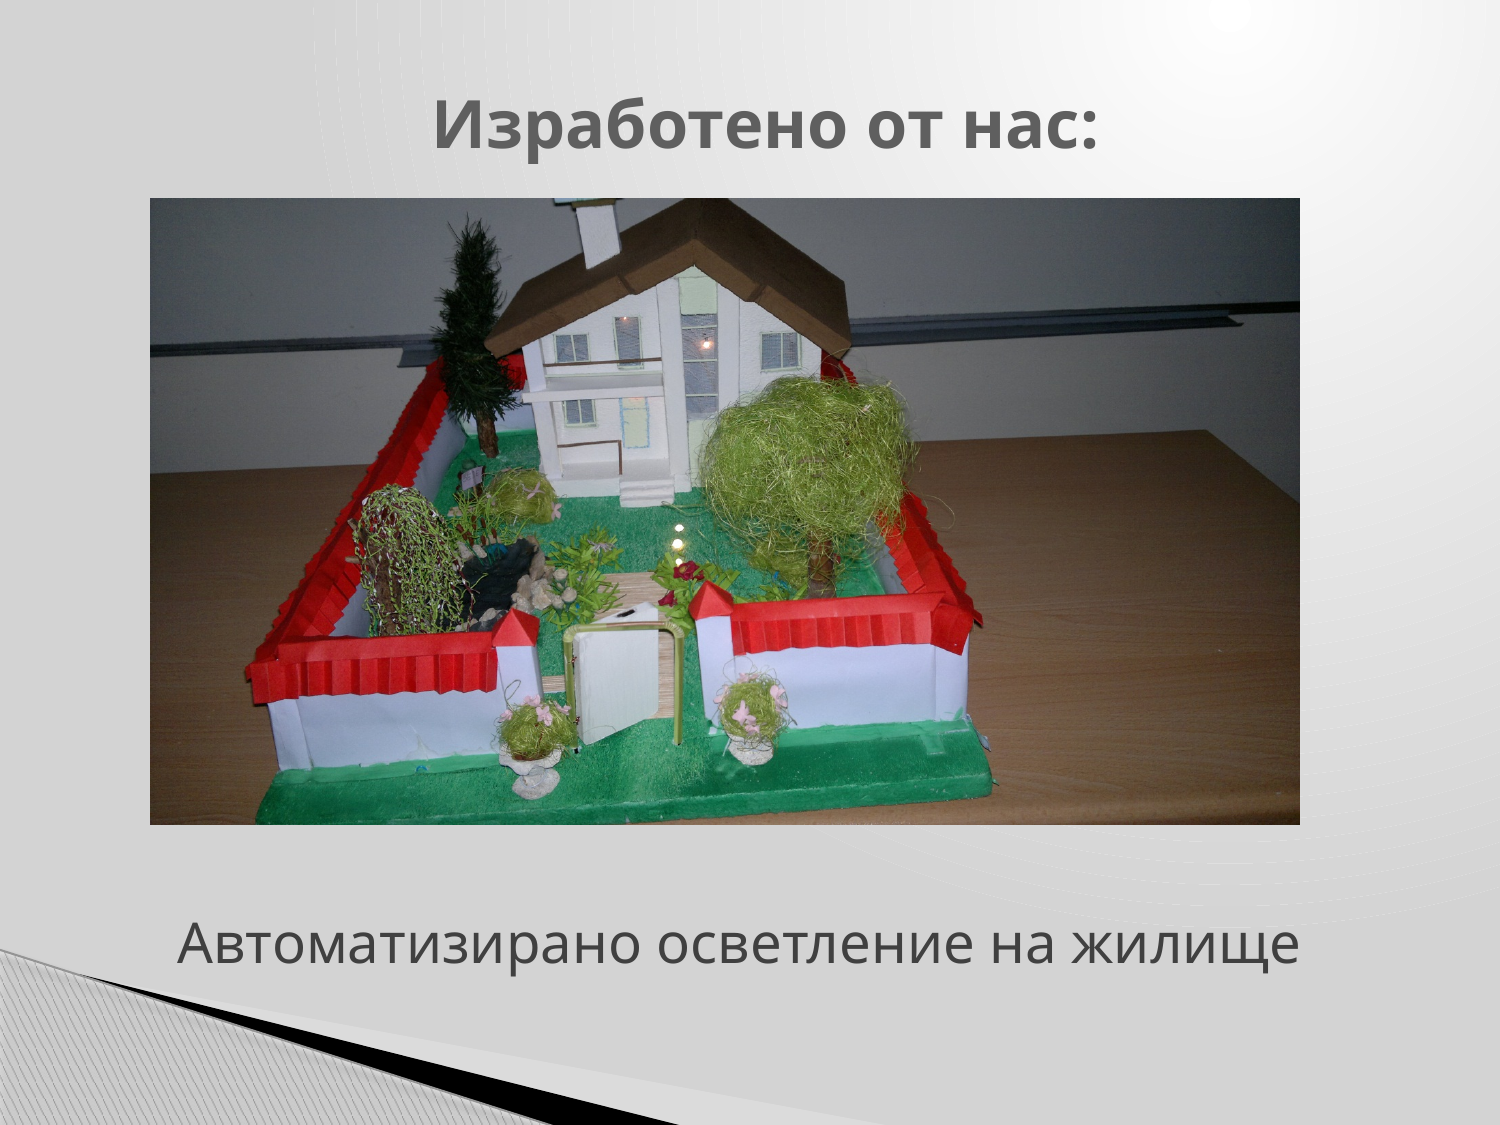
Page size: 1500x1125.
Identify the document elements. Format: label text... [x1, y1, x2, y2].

text_box Автоматизирано осветление на жилище [162, 900, 1500, 983]
picture [149, 197, 1301, 826]
text_box Изработено от нас: [416, 74, 1115, 170]
